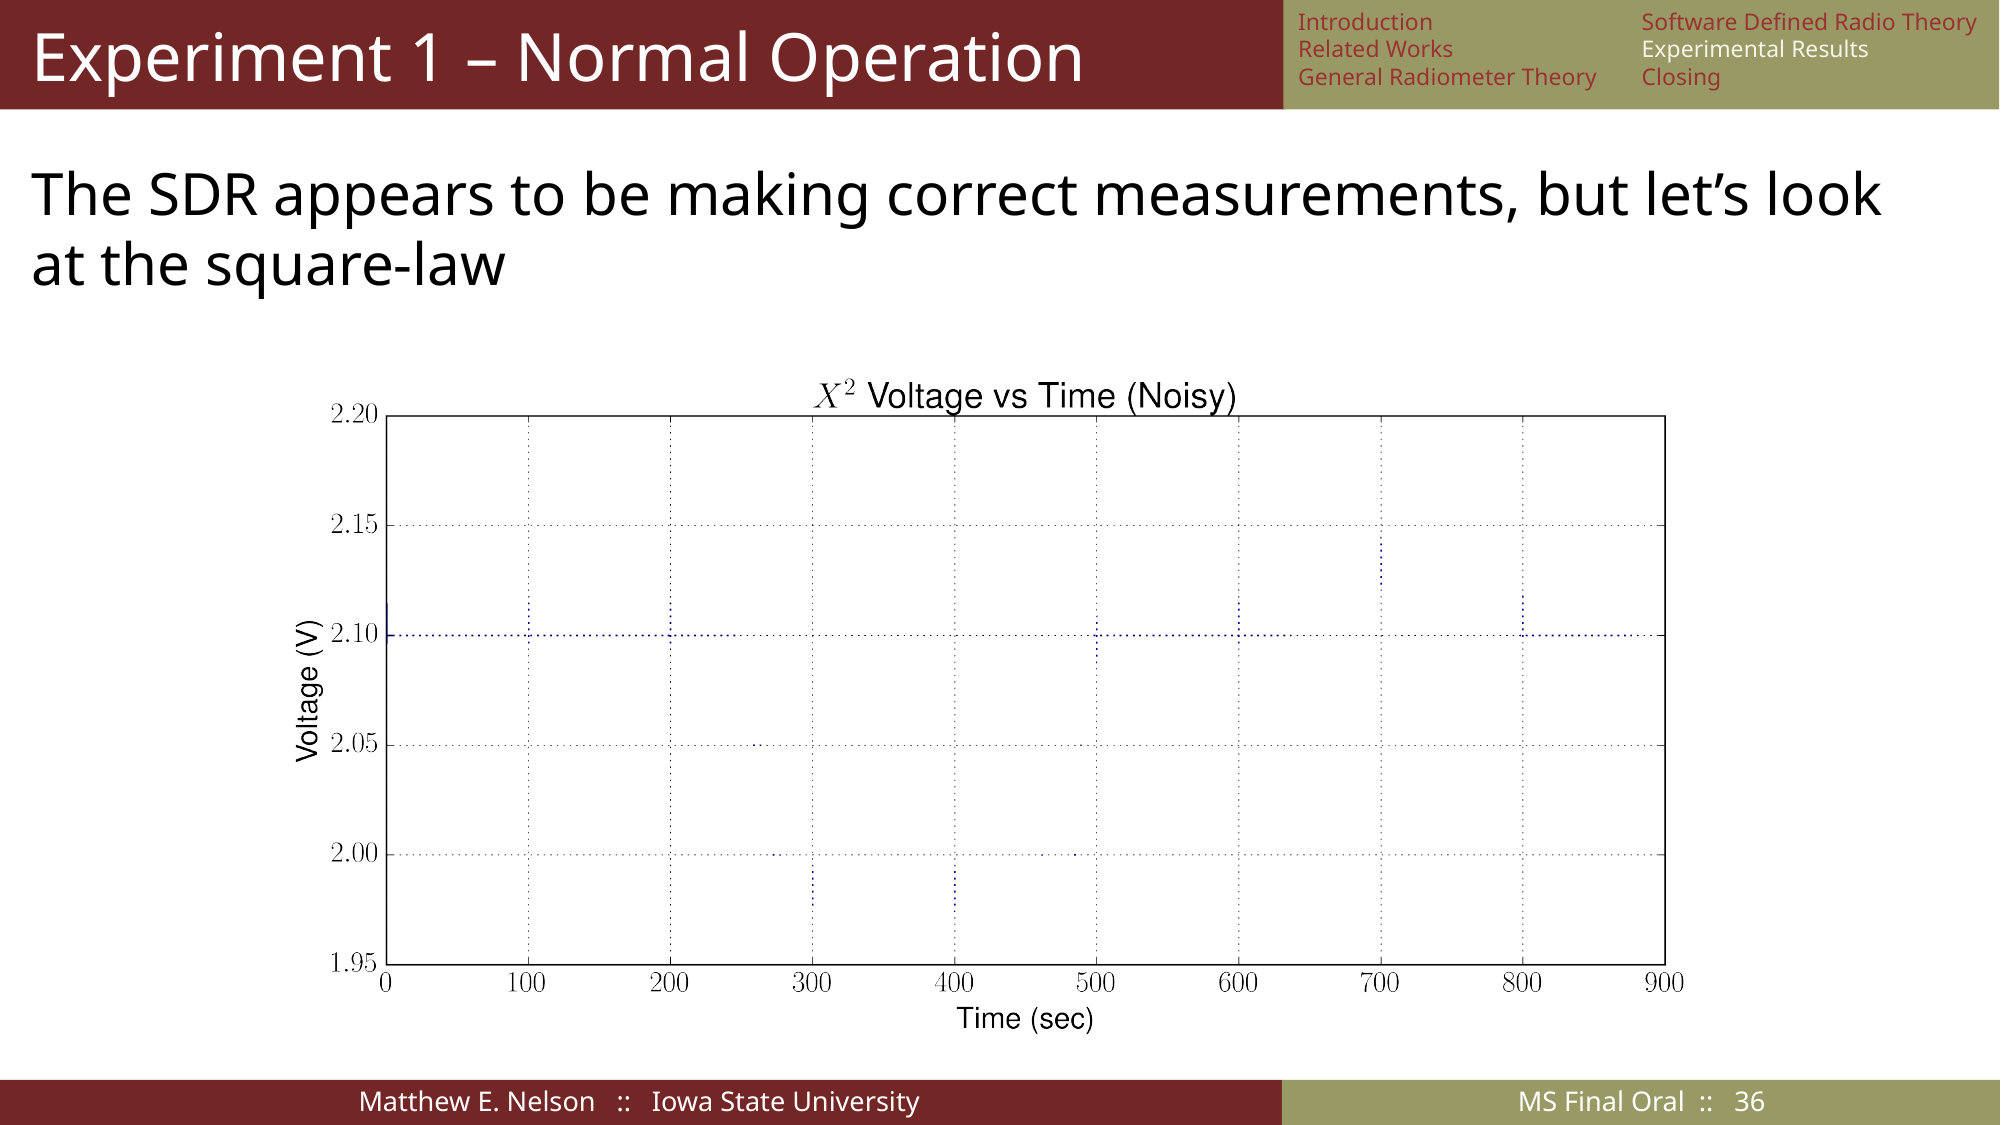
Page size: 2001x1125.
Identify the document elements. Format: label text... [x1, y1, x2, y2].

list The SDR appears to be making correct measurements, but let’s look at the square-law [16, 149, 1950, 1063]
picture [179, 344, 1831, 1053]
title Experiment 1 – Normal Operation [16, 0, 1283, 110]
text_box Introduction Related Works General Radiometer Theory Software Defined Radio Theory Experimental Results Closing [1283, 0, 2000, 110]
